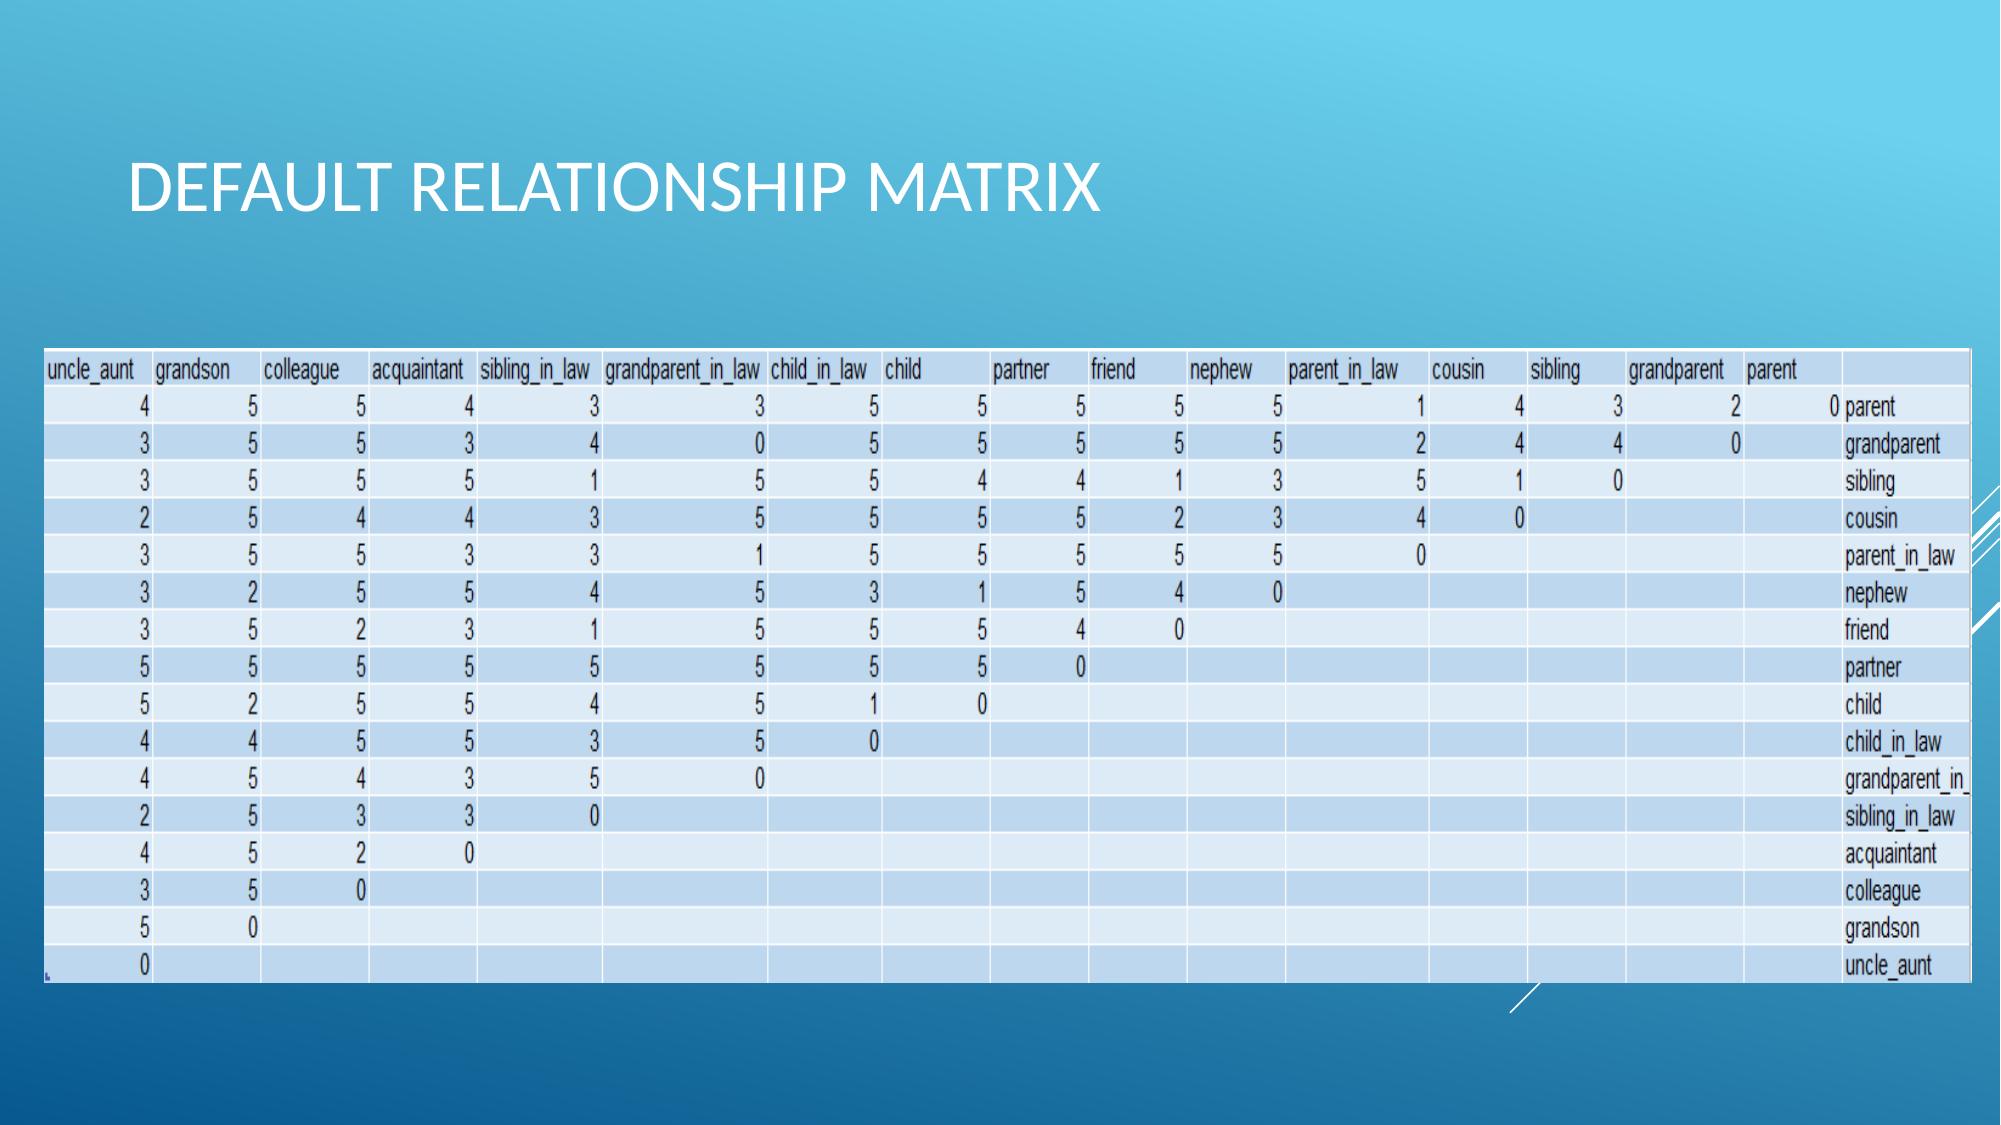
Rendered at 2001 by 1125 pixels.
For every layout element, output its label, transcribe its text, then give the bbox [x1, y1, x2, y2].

title Default Relationship matrix [112, 57, 1513, 306]
picture [44, 348, 1972, 983]
